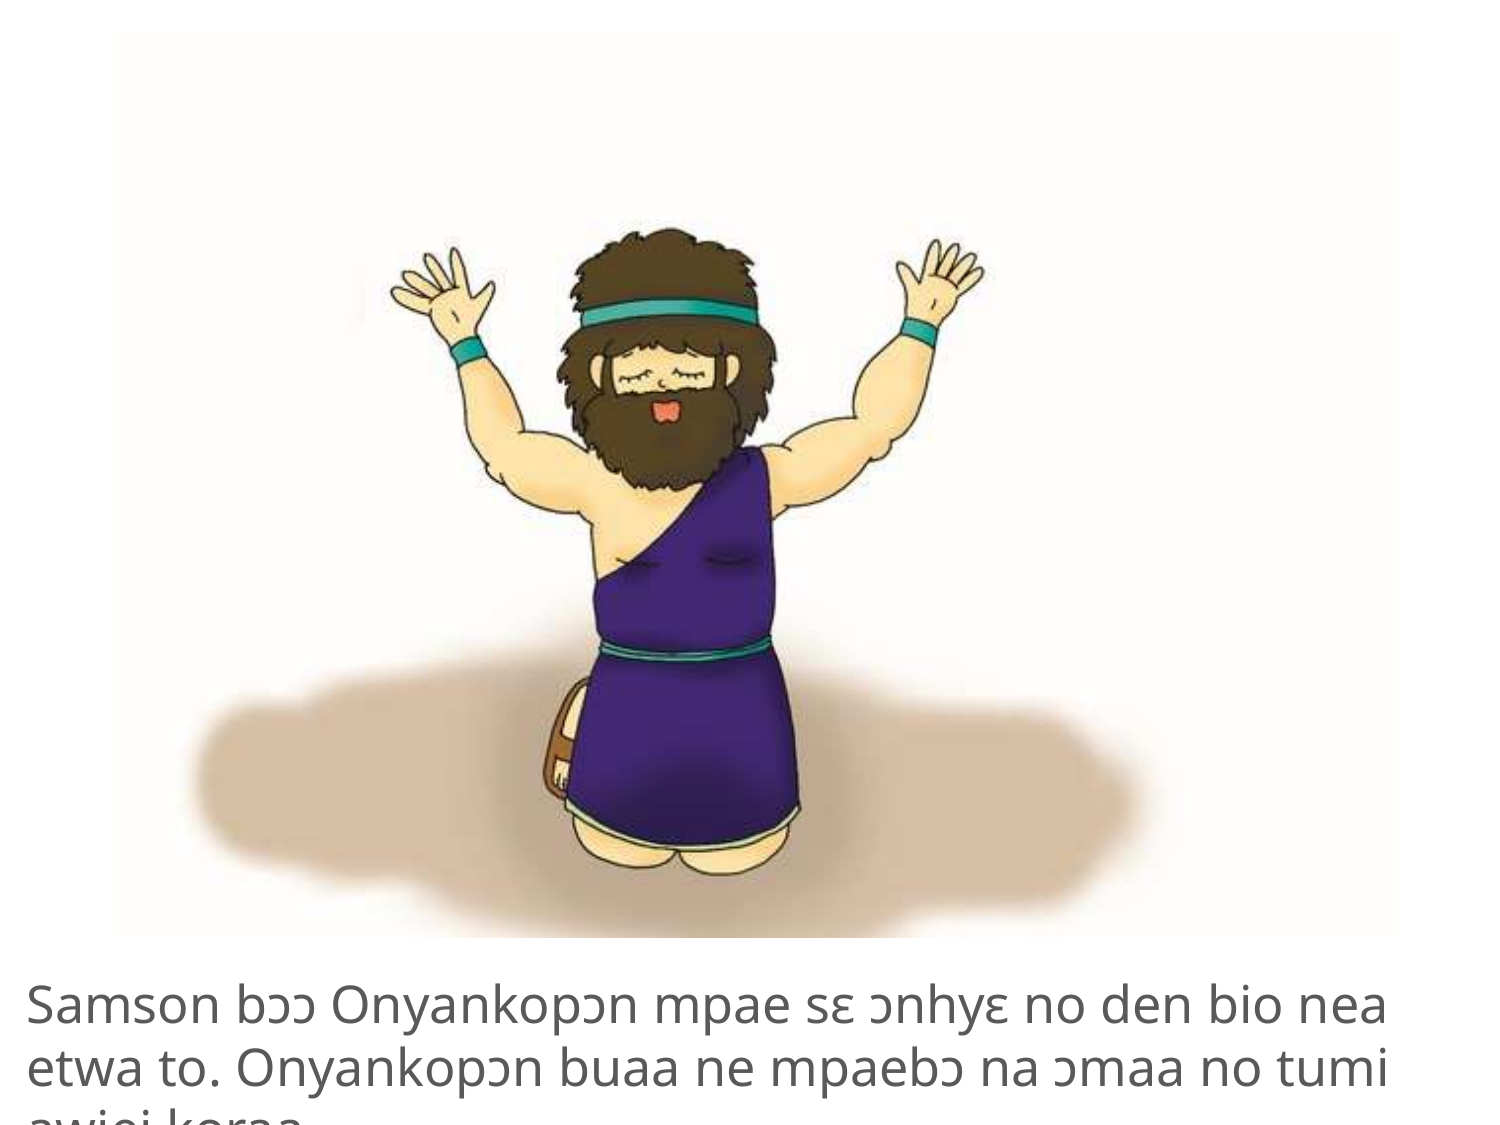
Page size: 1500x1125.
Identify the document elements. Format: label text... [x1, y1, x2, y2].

text_box Samson bɔɔ Onyankopɔn mpae sɛ ɔnhyɛ no den bio nea etwa to. Onyankopɔn buaa ne mpaebɔ na ɔmaa no tumi awiei koraa. [11, 964, 1498, 1125]
picture [113, 30, 1396, 938]
